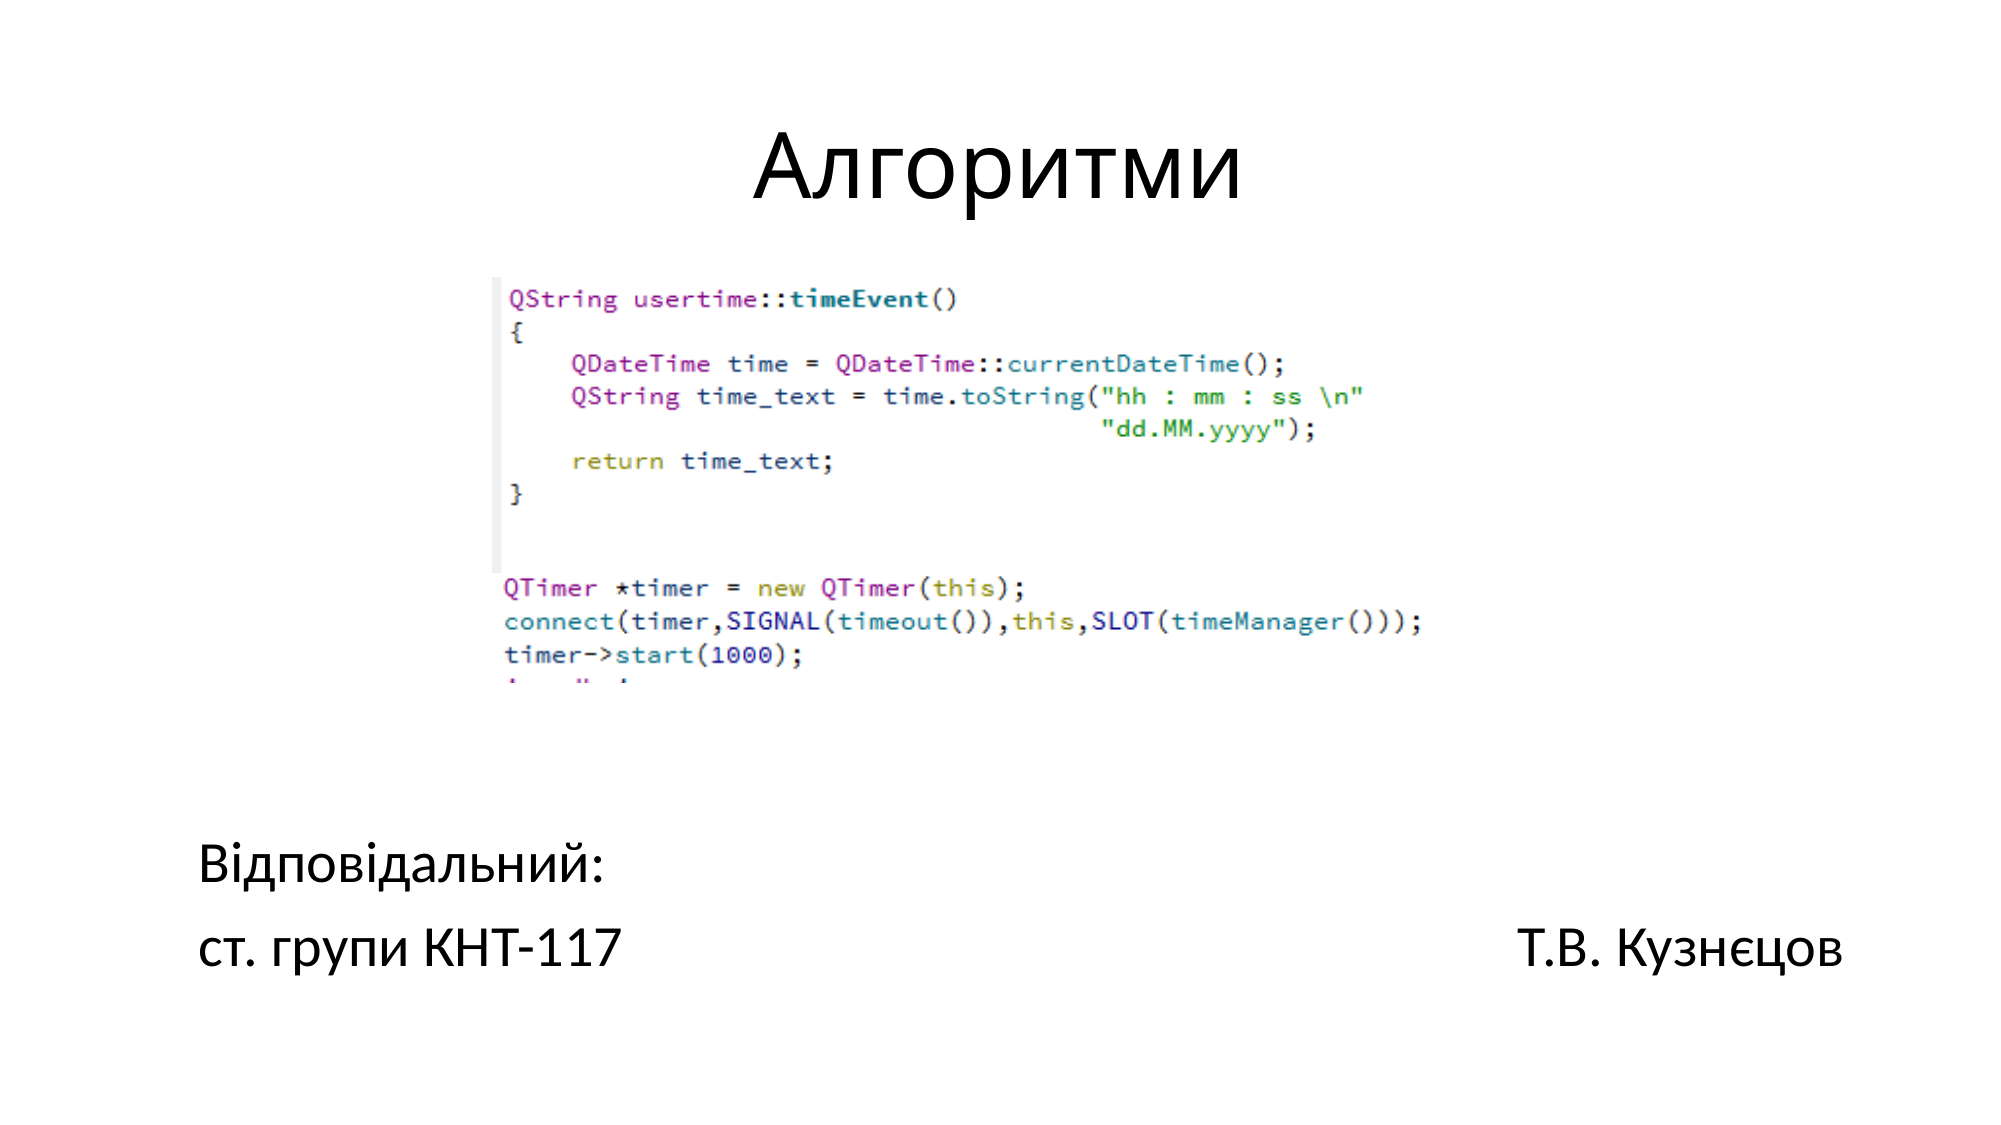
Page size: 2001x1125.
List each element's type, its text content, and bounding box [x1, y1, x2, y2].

title Алгоритми [137, 59, 1863, 278]
list Відповідальний: ст. групи КНТ-117 Т.В. Кузнєцов [183, 825, 1863, 1014]
picture [492, 277, 1548, 683]
